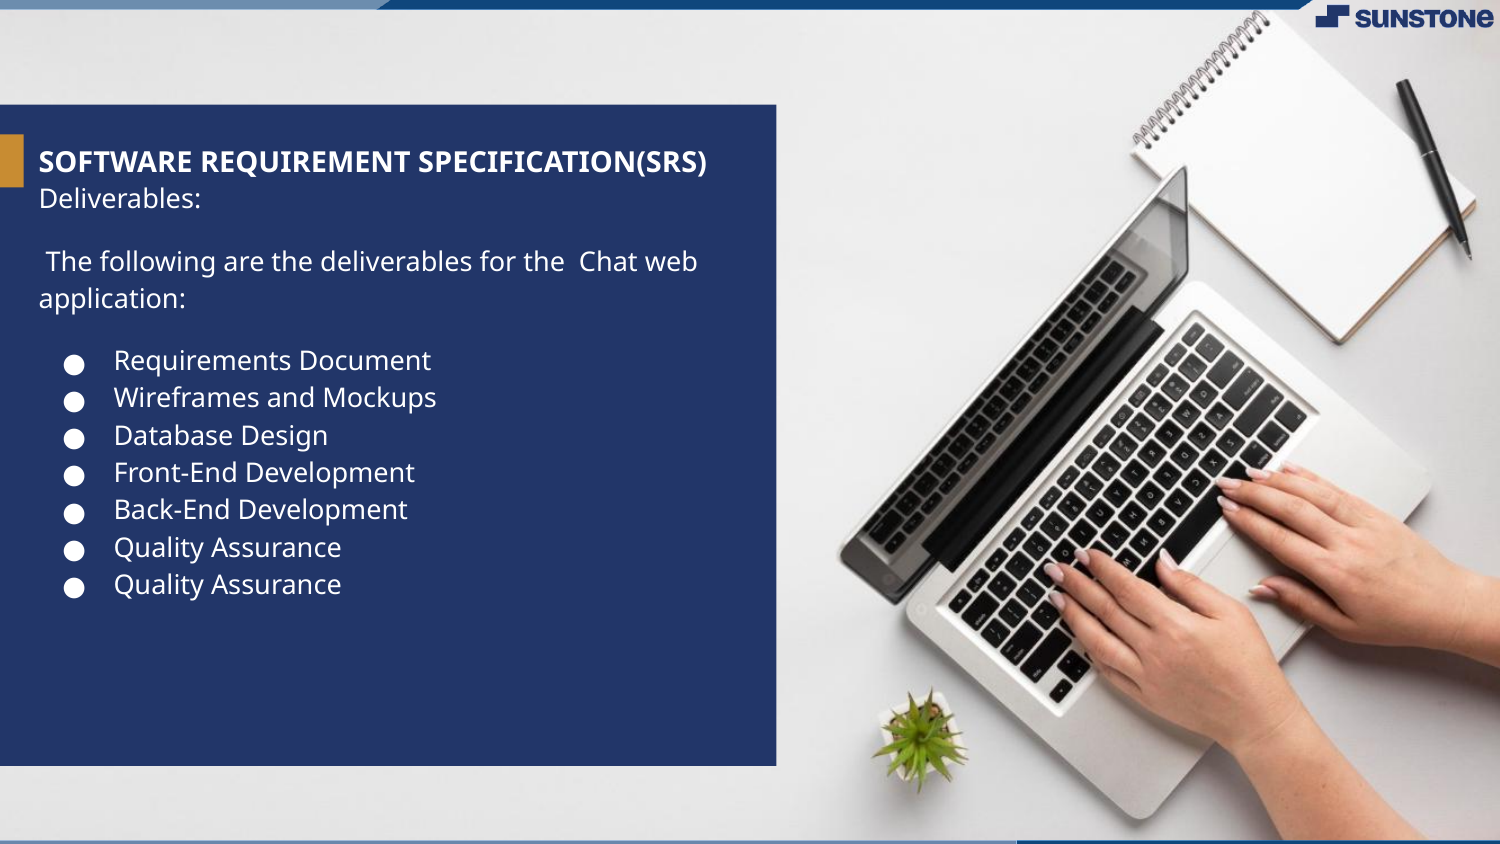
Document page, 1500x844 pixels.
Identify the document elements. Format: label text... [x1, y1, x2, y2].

title SOFTWARE REQUIREMENT SPECIFICATION(SRS) [23, 132, 770, 169]
list Deliverables: The following are the deliverables for the Chat web application: Requirements Document Wireframes and Mockups Database Design Front-End Development Back-End Development Quality Assurance Quality Assurance [23, 169, 770, 723]
picture [0, 0, 1500, 844]
